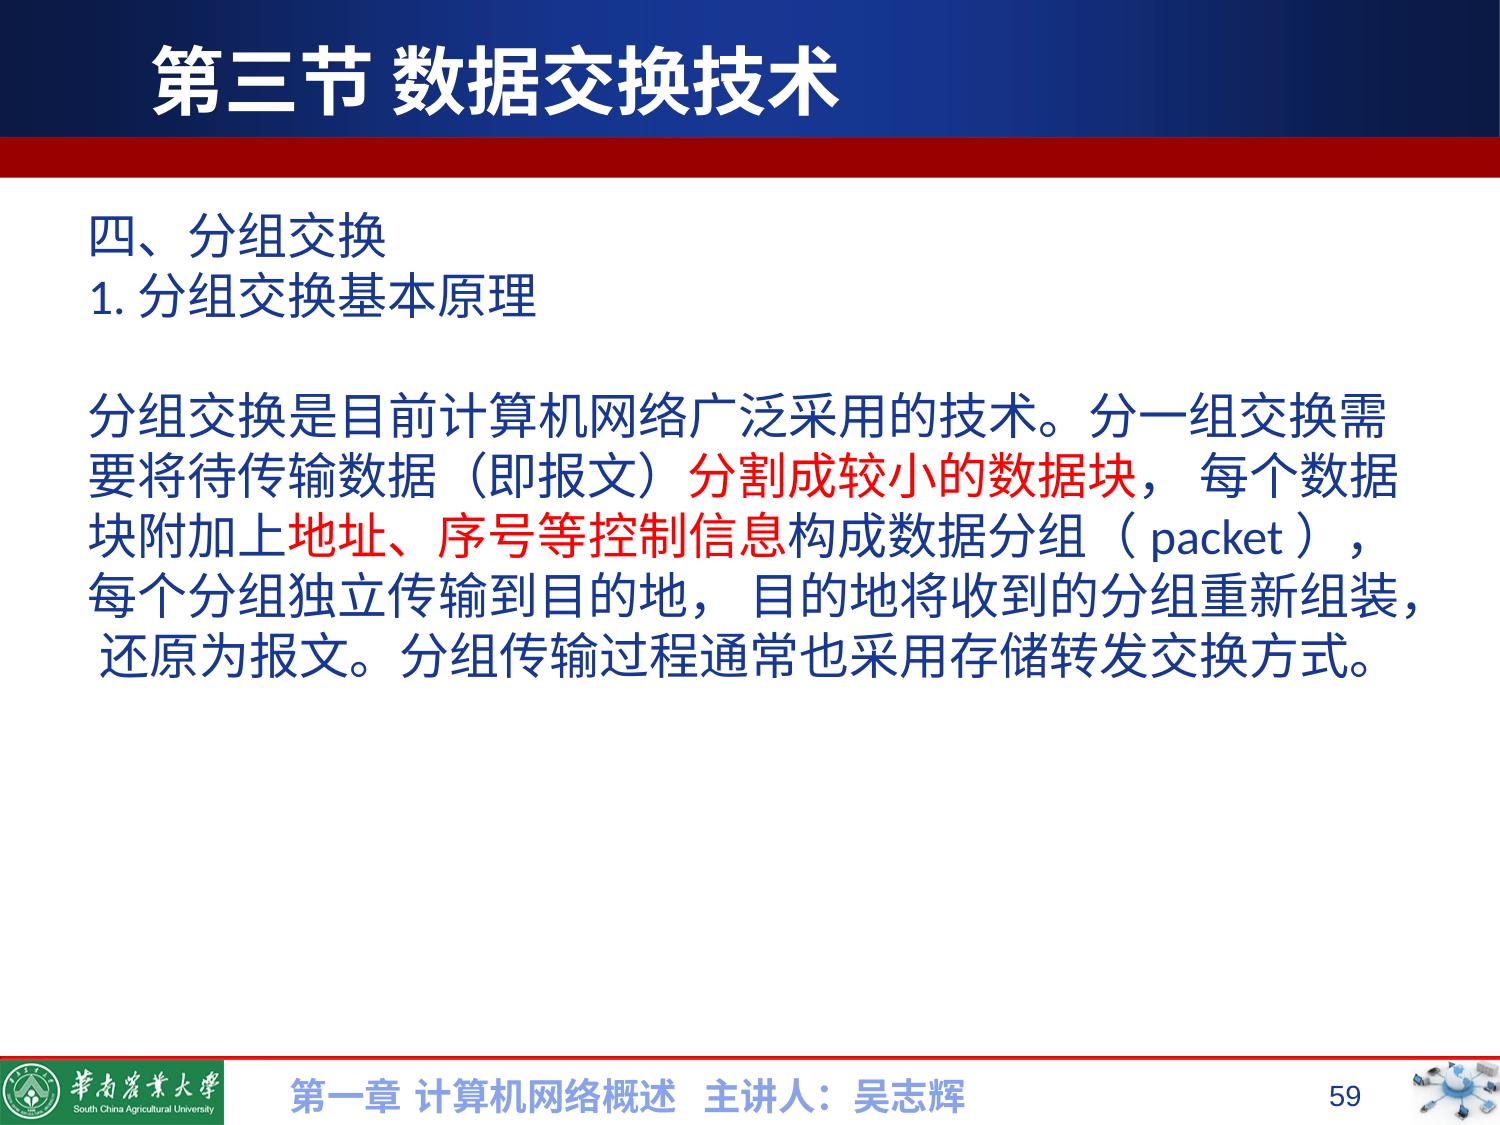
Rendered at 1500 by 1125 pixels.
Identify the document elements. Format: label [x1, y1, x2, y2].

title [149, 34, 1351, 126]
picture [0, 1056, 1500, 1125]
picture [0, 0, 1500, 137]
footer [287, 1072, 1137, 1115]
list [87, 204, 1413, 690]
slide_number [1325, 1077, 1401, 1113]
